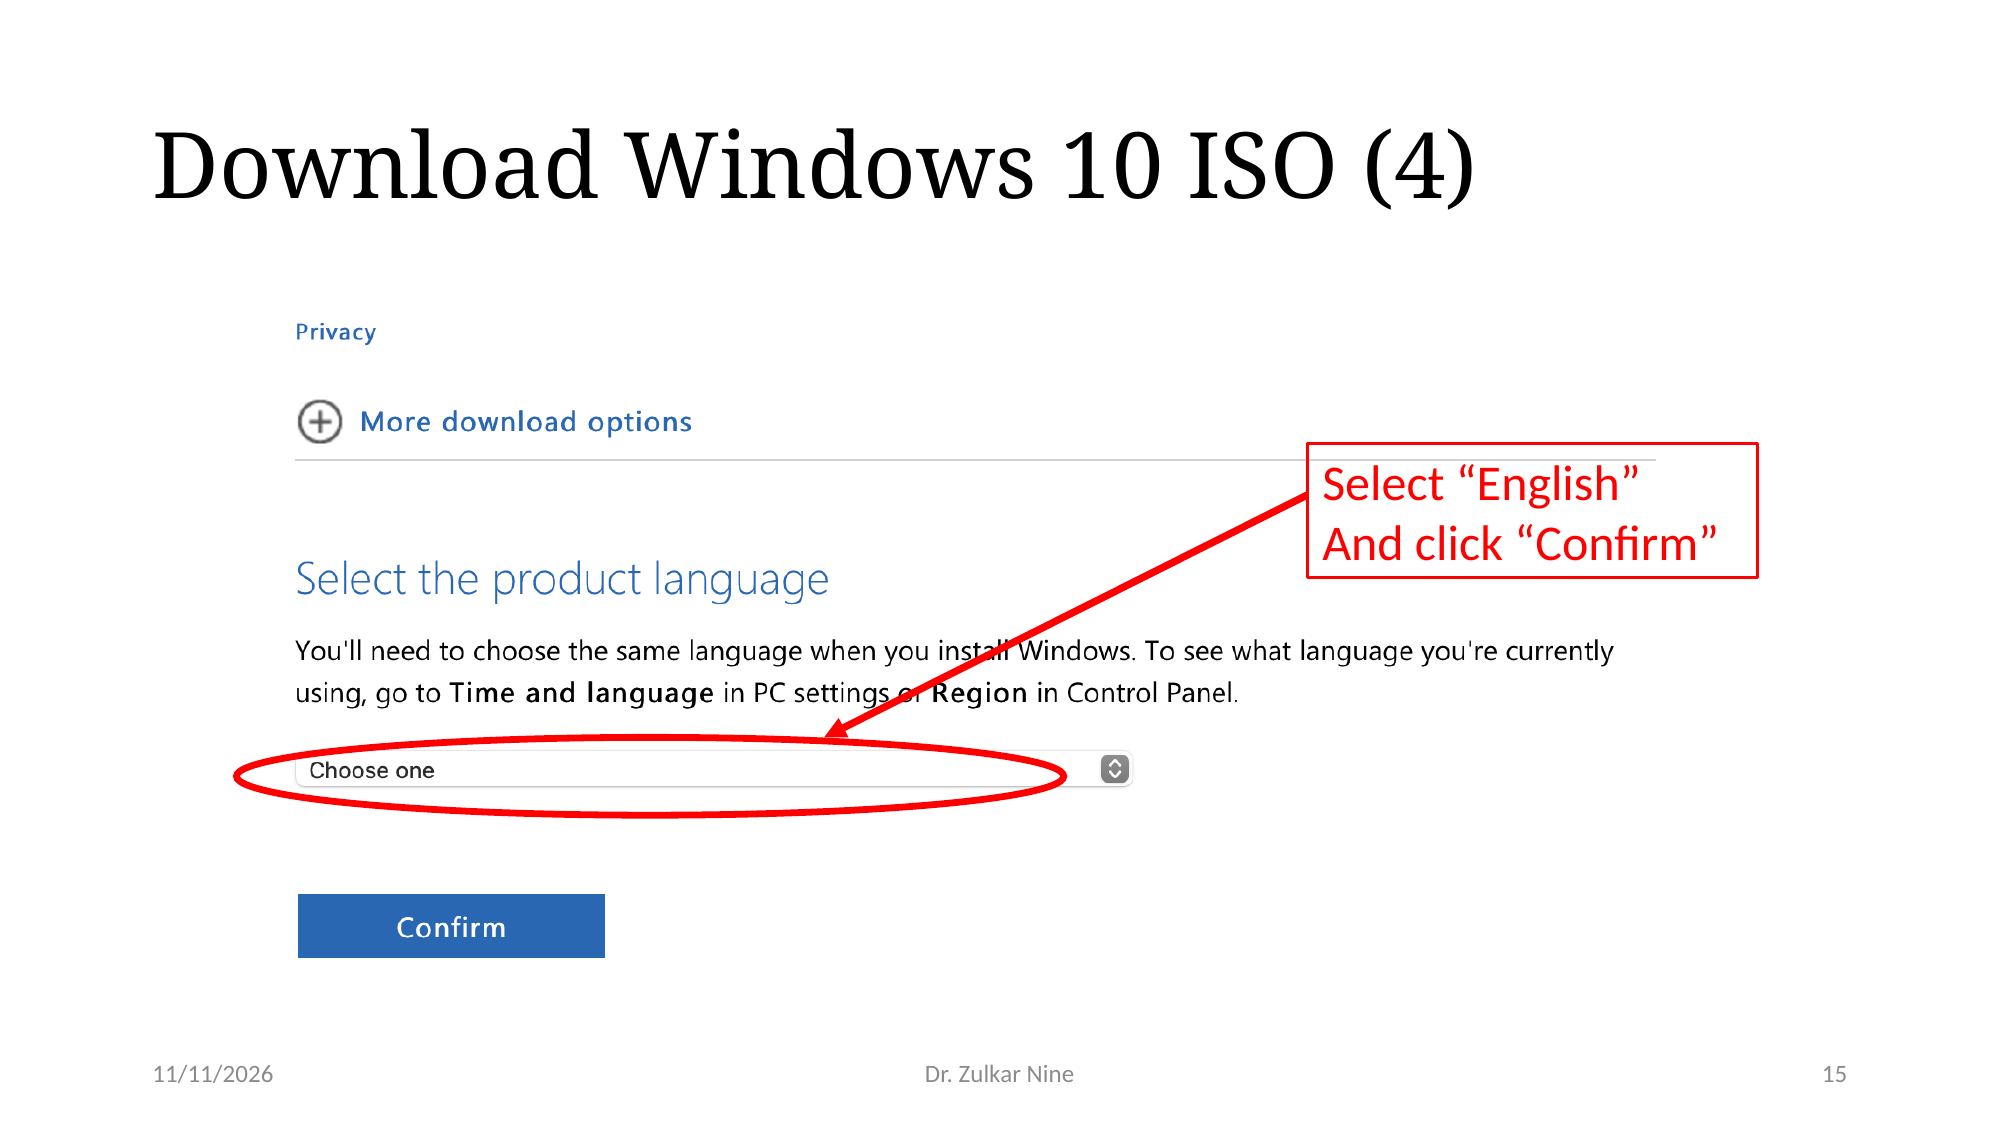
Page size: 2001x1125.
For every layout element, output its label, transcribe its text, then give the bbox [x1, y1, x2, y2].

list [229, 277, 1684, 992]
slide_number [137, 1042, 588, 1103]
title Download Windows 10 ISO (4) [137, 59, 1863, 278]
footer Dr. Zulkar Nine [662, 1042, 1338, 1103]
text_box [236, 443, 1758, 816]
slide_number 15 [1412, 1042, 1863, 1103]
